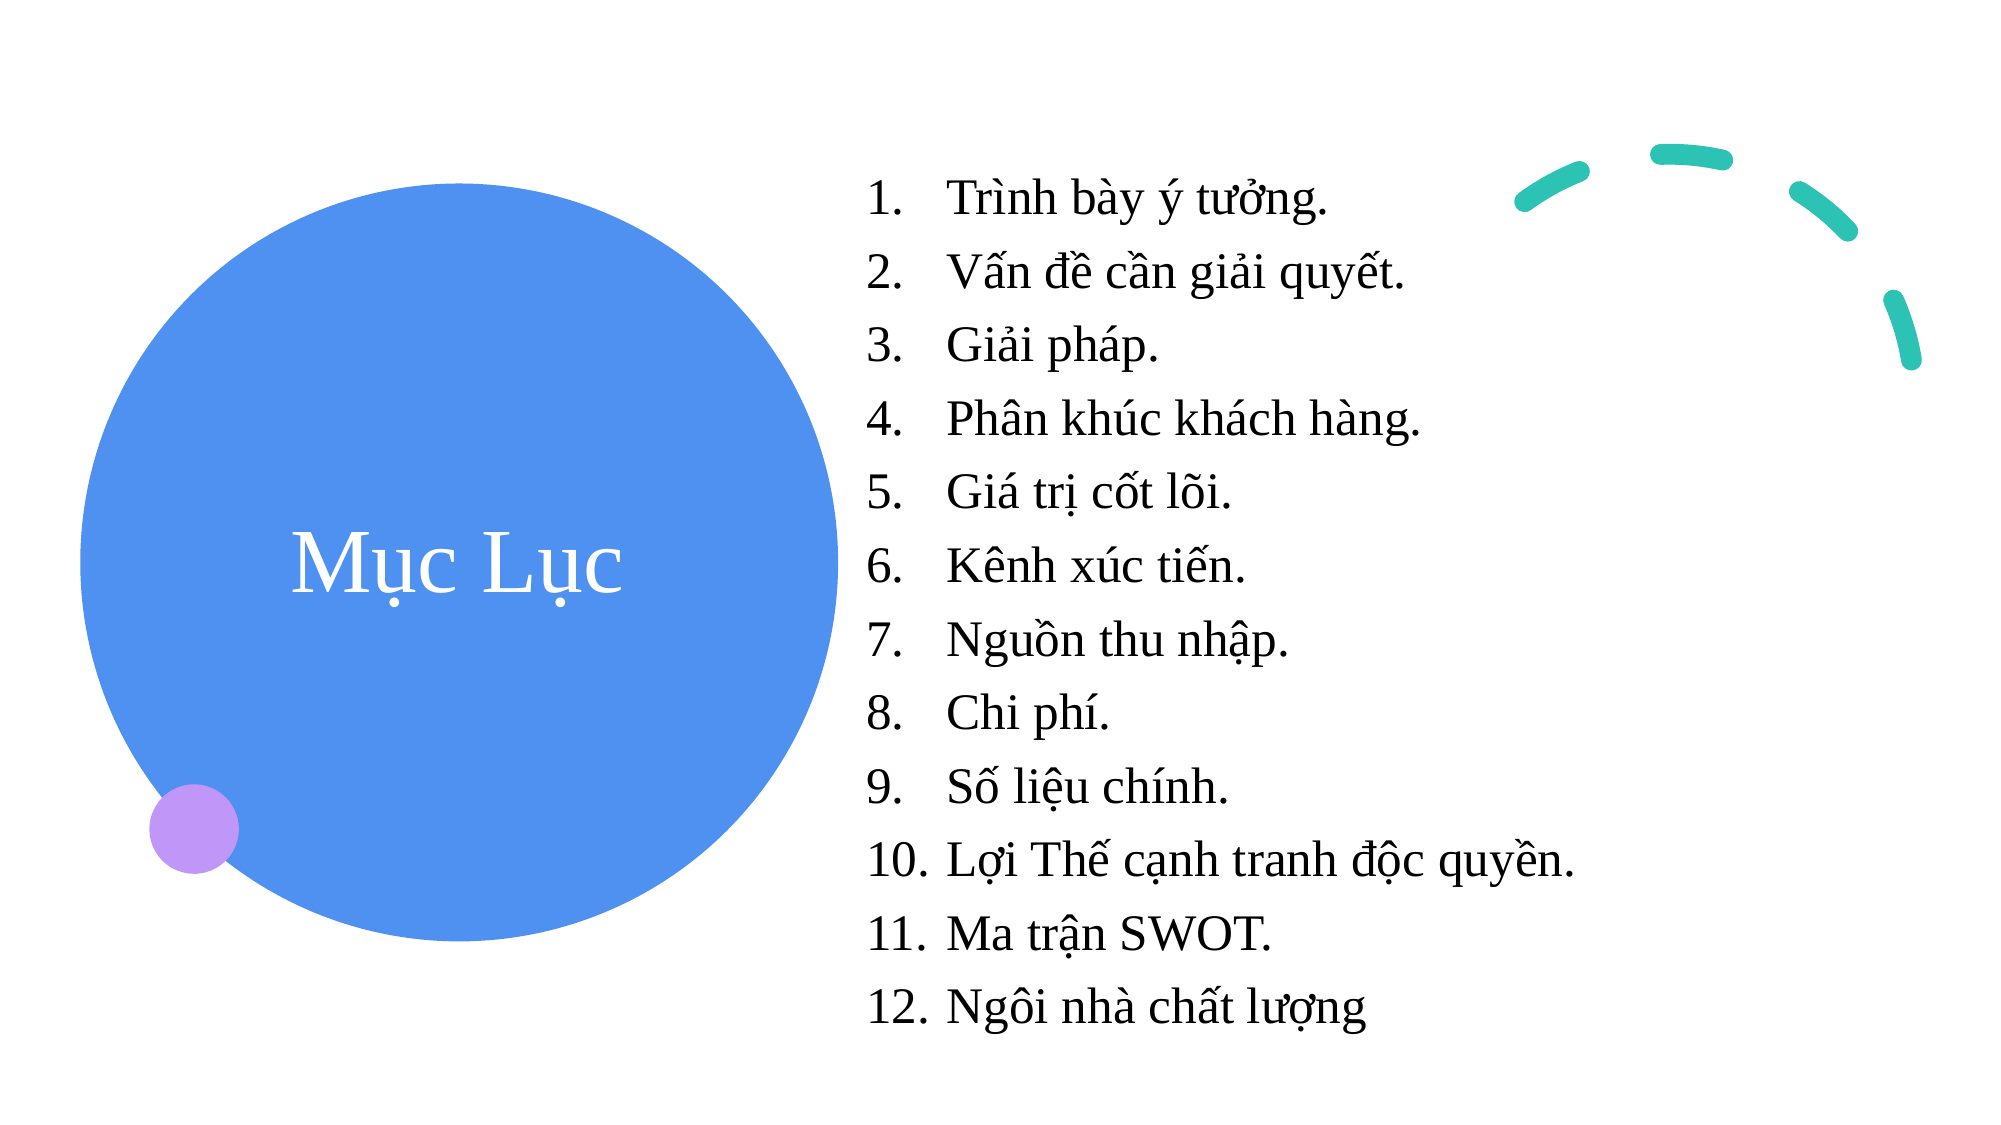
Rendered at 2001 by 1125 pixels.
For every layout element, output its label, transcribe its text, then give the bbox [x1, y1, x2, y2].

list Trình bày ý tưởng. Vấn đề cần giải quyết. Giải pháp. Phân khúc khách hàng. Giá trị cốt lõi. Kênh xúc tiến. Nguồn thu nhập. Chi phí. Số liệu chính. Lợi Thế cạnh tranh độc quyền. Ma trận SWOT. Ngôi nhà chất lượng [851, 158, 1940, 1047]
title Mục Lục [191, 229, 723, 897]
